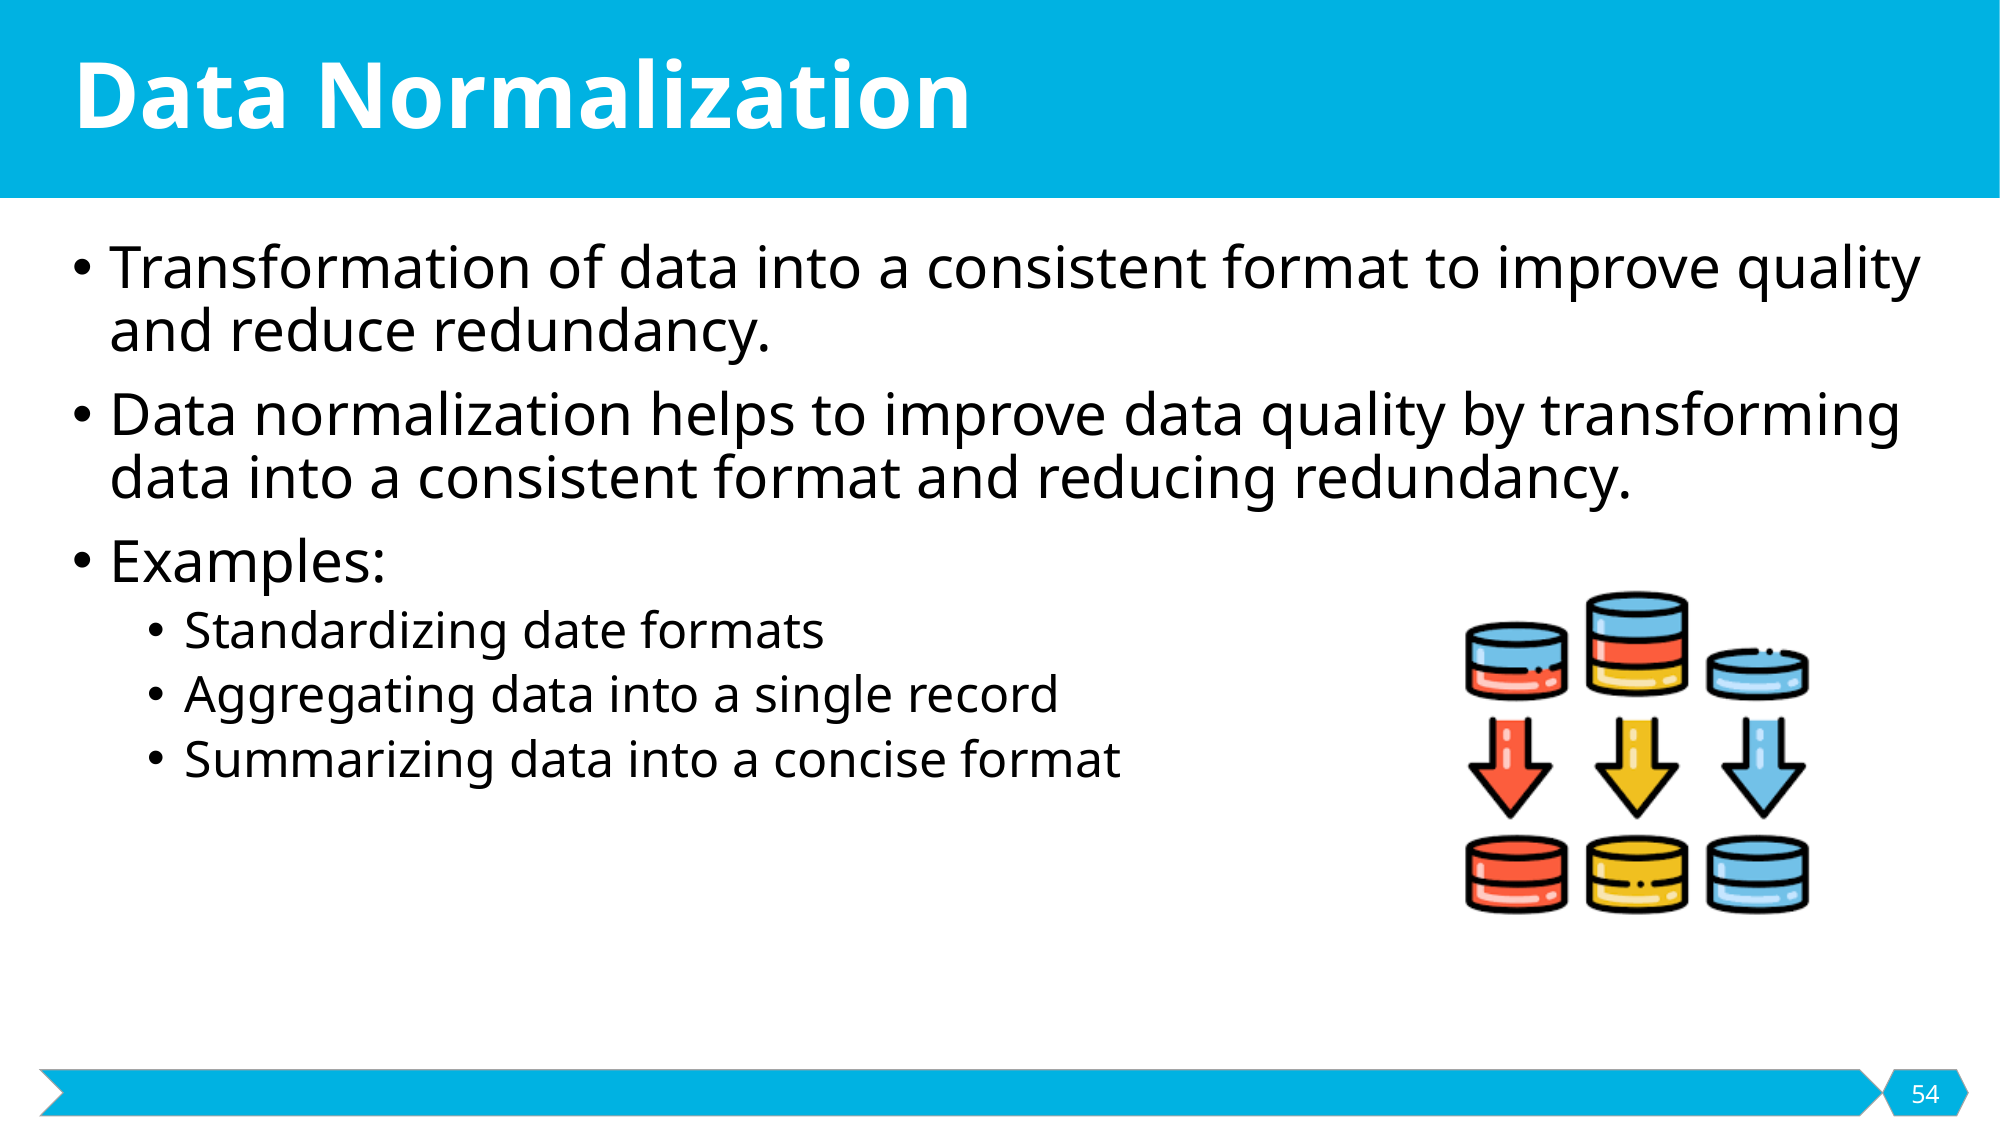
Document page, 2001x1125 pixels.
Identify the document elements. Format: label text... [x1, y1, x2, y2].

list Transformation of data into a consistent format to improve quality and reduce redundancy. Data normalization helps to improve data quality by transforming data into a consistent format and reducing redundancy. Examples: Standardizing date formats Aggregating data into a single record Summarizing data into a concise format [56, 230, 1969, 1010]
picture [1461, 577, 1814, 929]
slide_number 54 [1882, 1065, 1969, 1125]
title Data Normalization [56, 0, 1969, 199]
